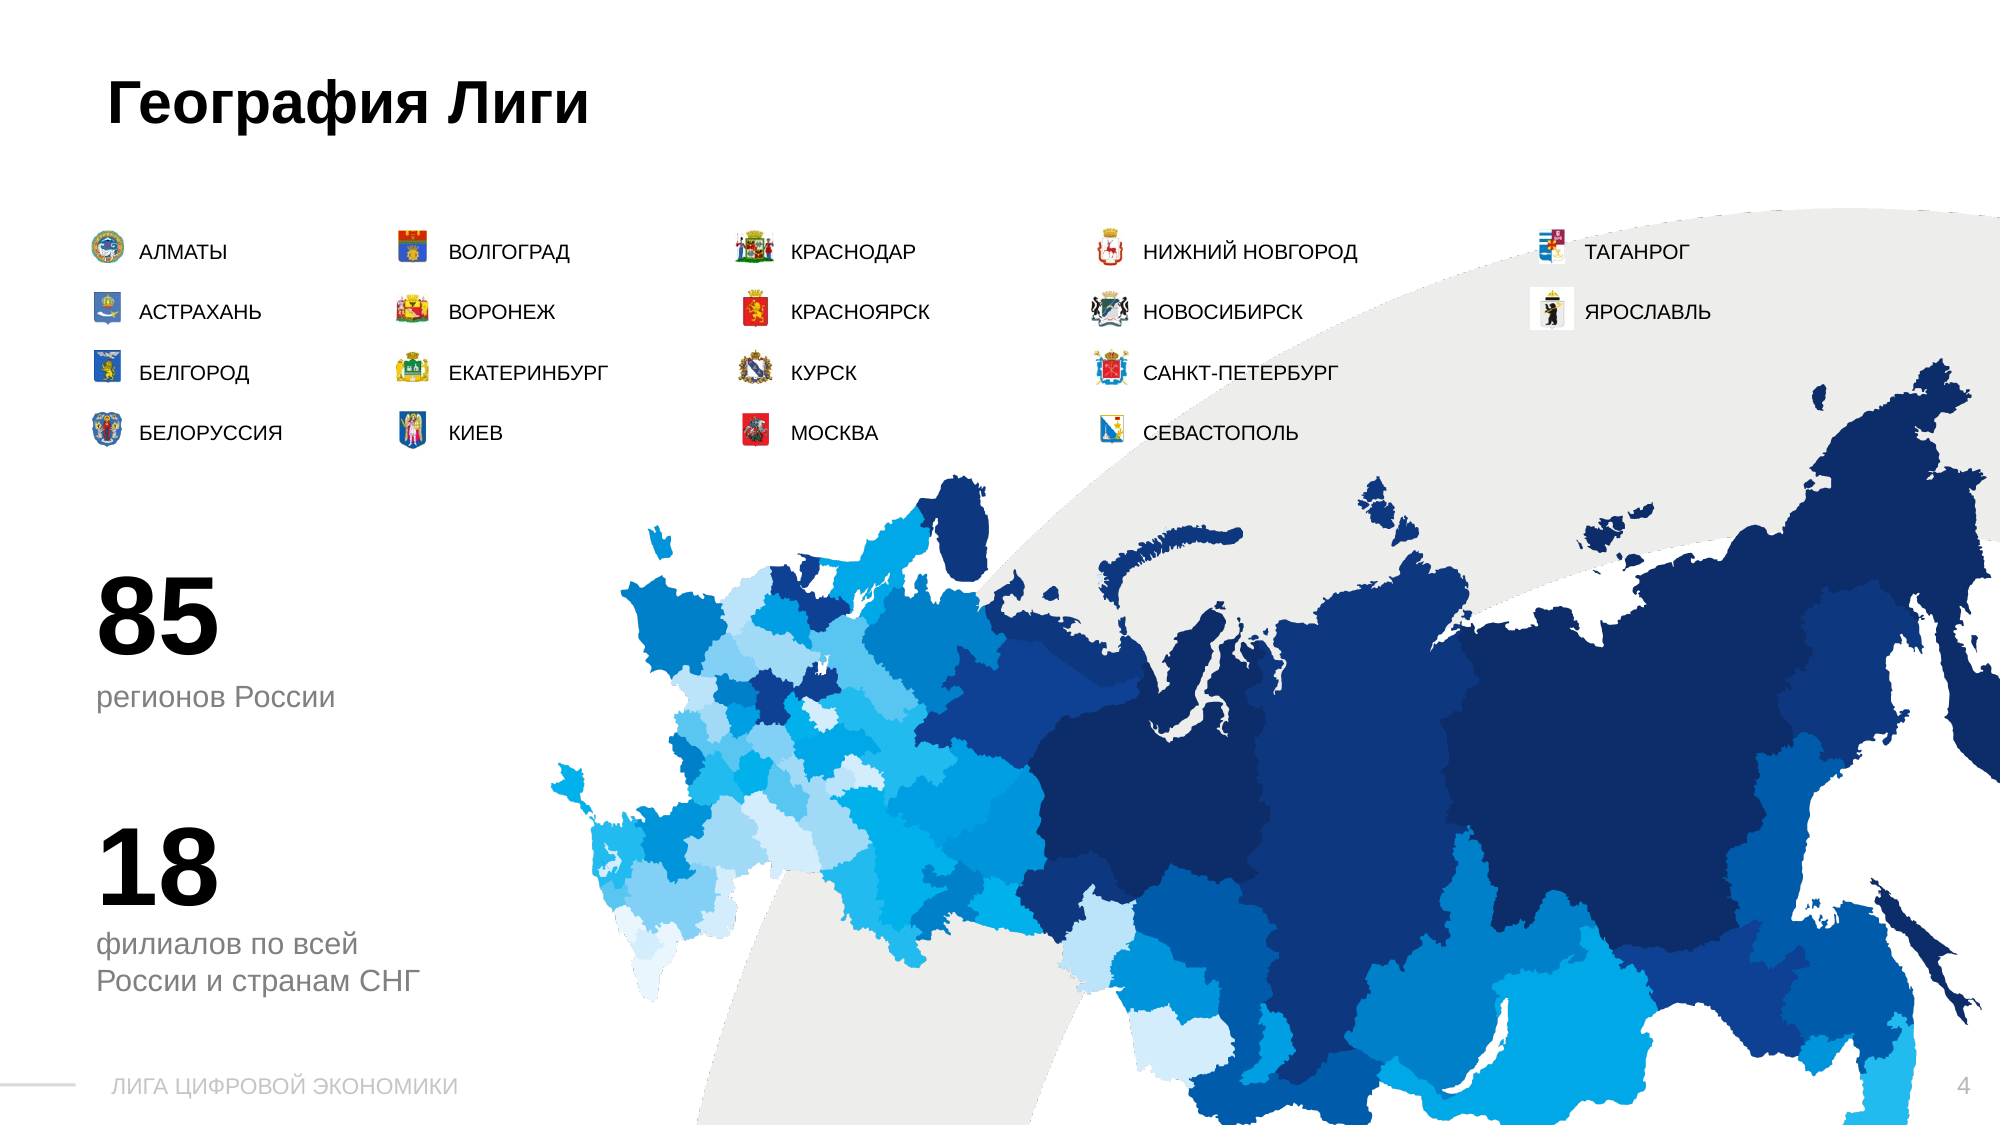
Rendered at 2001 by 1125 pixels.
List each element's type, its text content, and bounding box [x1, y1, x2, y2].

picture [395, 294, 429, 323]
text_box АЛМАТЫ АСТРАХАНЬ БЕЛГОРОД БЕЛОРУССИЯ [126, 219, 356, 534]
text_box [80, 786, 478, 1005]
picture [90, 230, 124, 264]
picture [94, 349, 121, 383]
text_box География Лиги [93, 40, 1919, 168]
picture [395, 351, 429, 382]
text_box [80, 535, 393, 722]
picture [476, 207, 2000, 1125]
text_box ВОЛГОГРАД ВОРОНЕЖ ЕКАТЕРИНБУРГ КИЕВ [435, 219, 660, 465]
picture [398, 230, 427, 264]
picture [399, 411, 426, 449]
picture [92, 412, 123, 448]
picture [94, 292, 121, 325]
